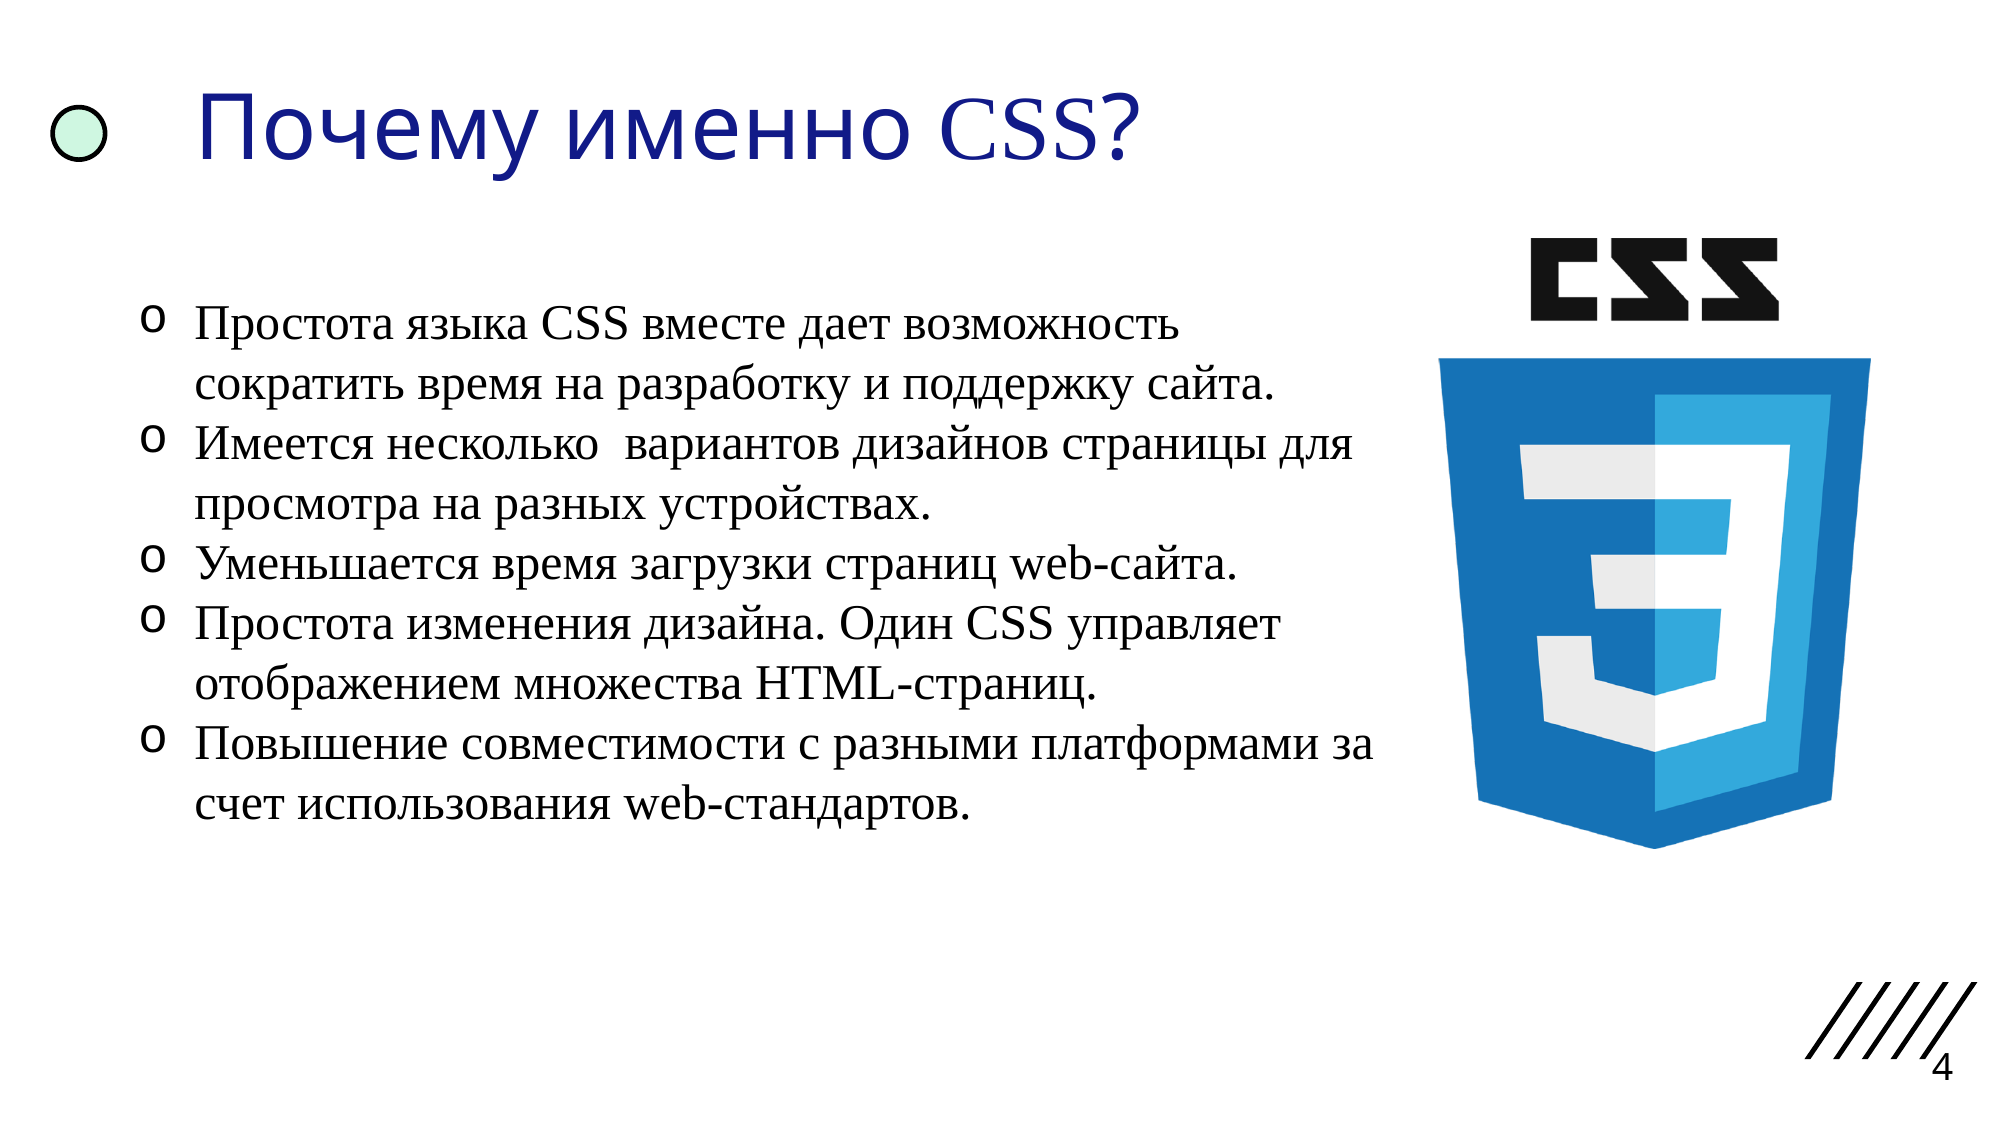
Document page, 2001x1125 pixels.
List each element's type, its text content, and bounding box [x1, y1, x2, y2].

picture [1350, 238, 1959, 849]
title Почему именно CSS? [179, 21, 1905, 239]
text_box Простота языка CSS вместе дает возможность сократить время на разработку и поддержку сайта. Имеется несколько вариантов дизайнов страницы для просмотра на разных устройствах. Уменьшается время загрузки страниц web-сайта. Простота изменения дизайна. Один CSS управляет отображением множества HTML-страниц. Повышение совместимости с разными платформами за счет использования web-стандартов. [123, 282, 1414, 958]
text_box 4 [1917, 1035, 1969, 1096]
